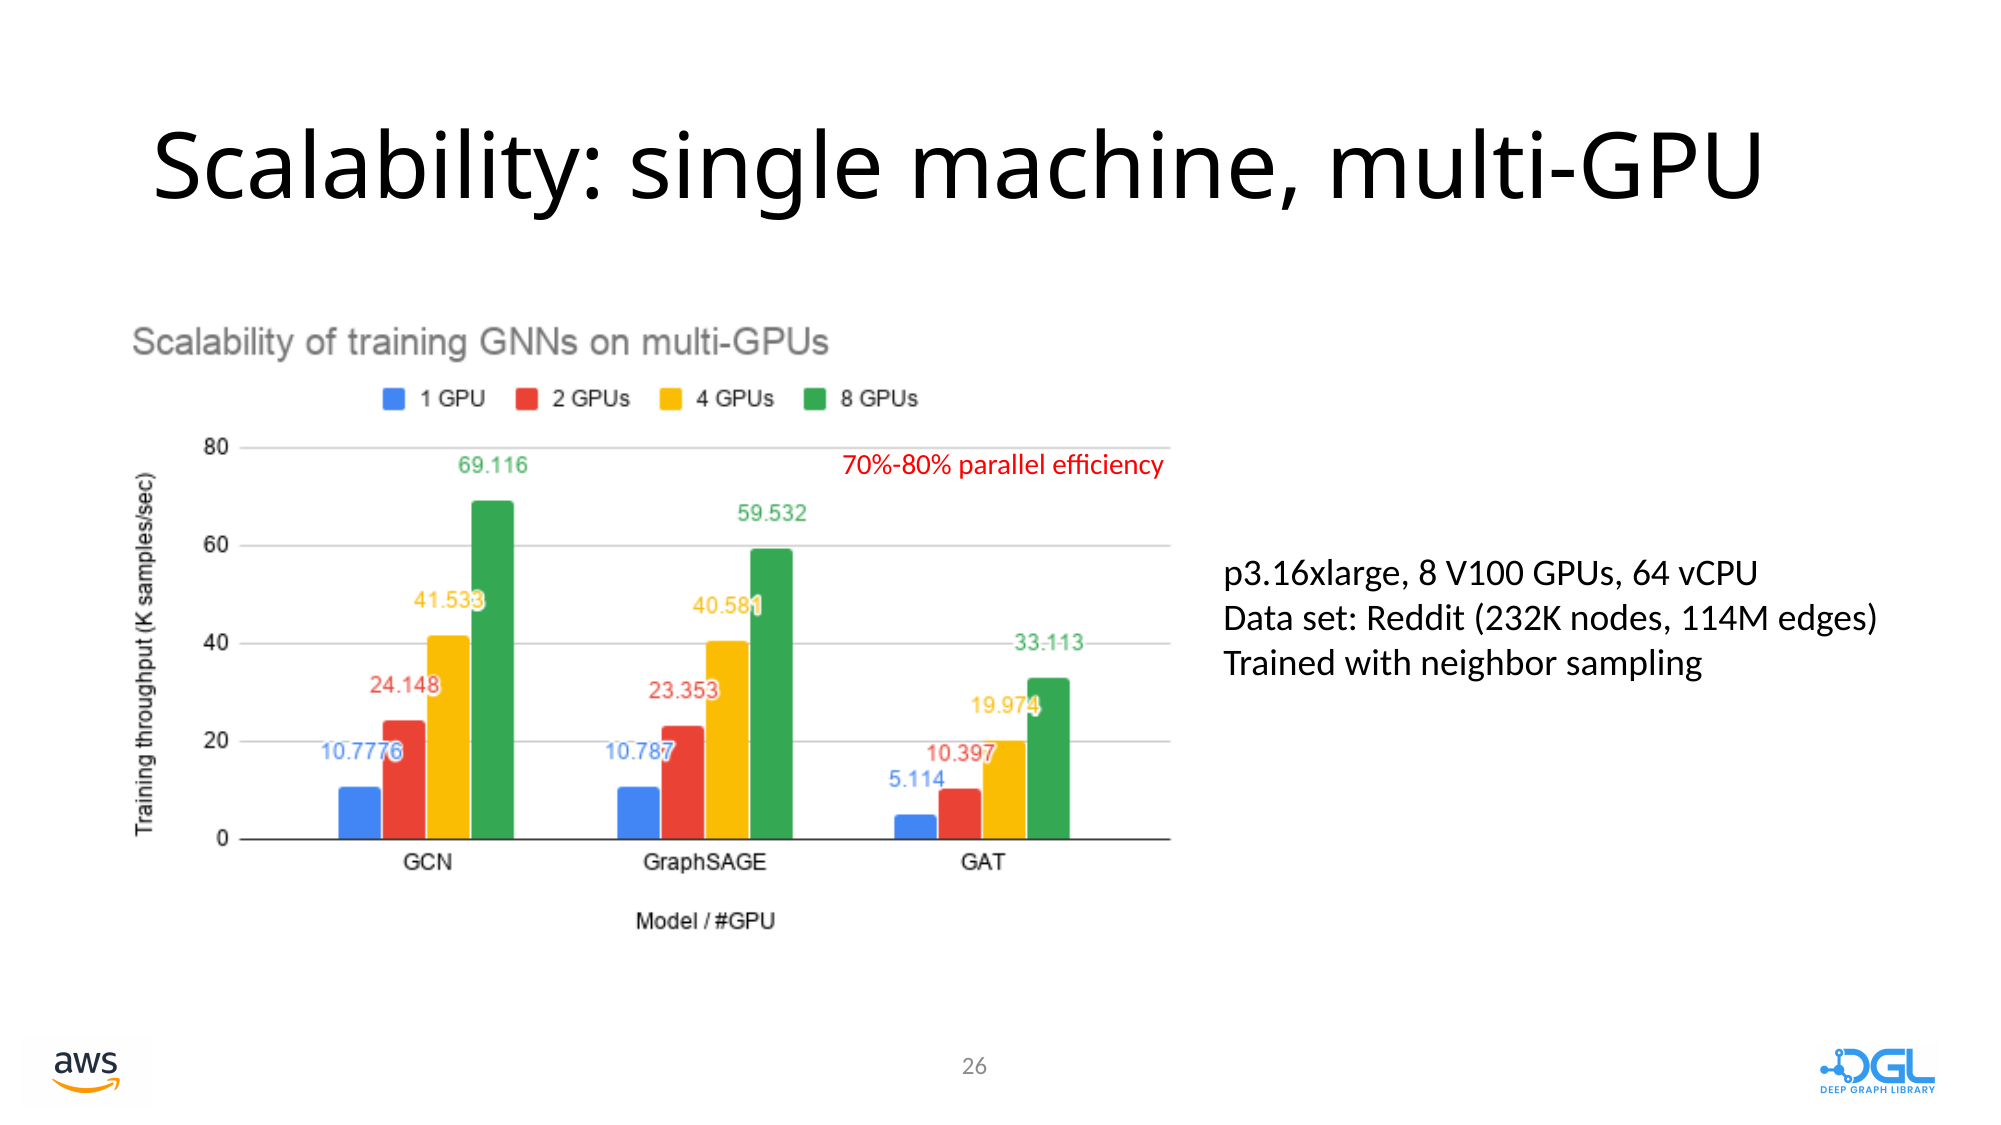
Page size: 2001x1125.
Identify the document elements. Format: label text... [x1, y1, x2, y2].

picture [97, 285, 1205, 970]
picture [1815, 1043, 1941, 1099]
slide_number 26 [770, 1035, 1179, 1096]
picture [19, 1037, 153, 1108]
text_box p3.16xlarge, 8 V100 GPUs, 64 vCPU Data set: Reddit (232K nodes, 114M edges) Trained with neighbor sampling [1208, 541, 1894, 691]
title Scalability: single machine, multi-GPU [137, 59, 1863, 278]
